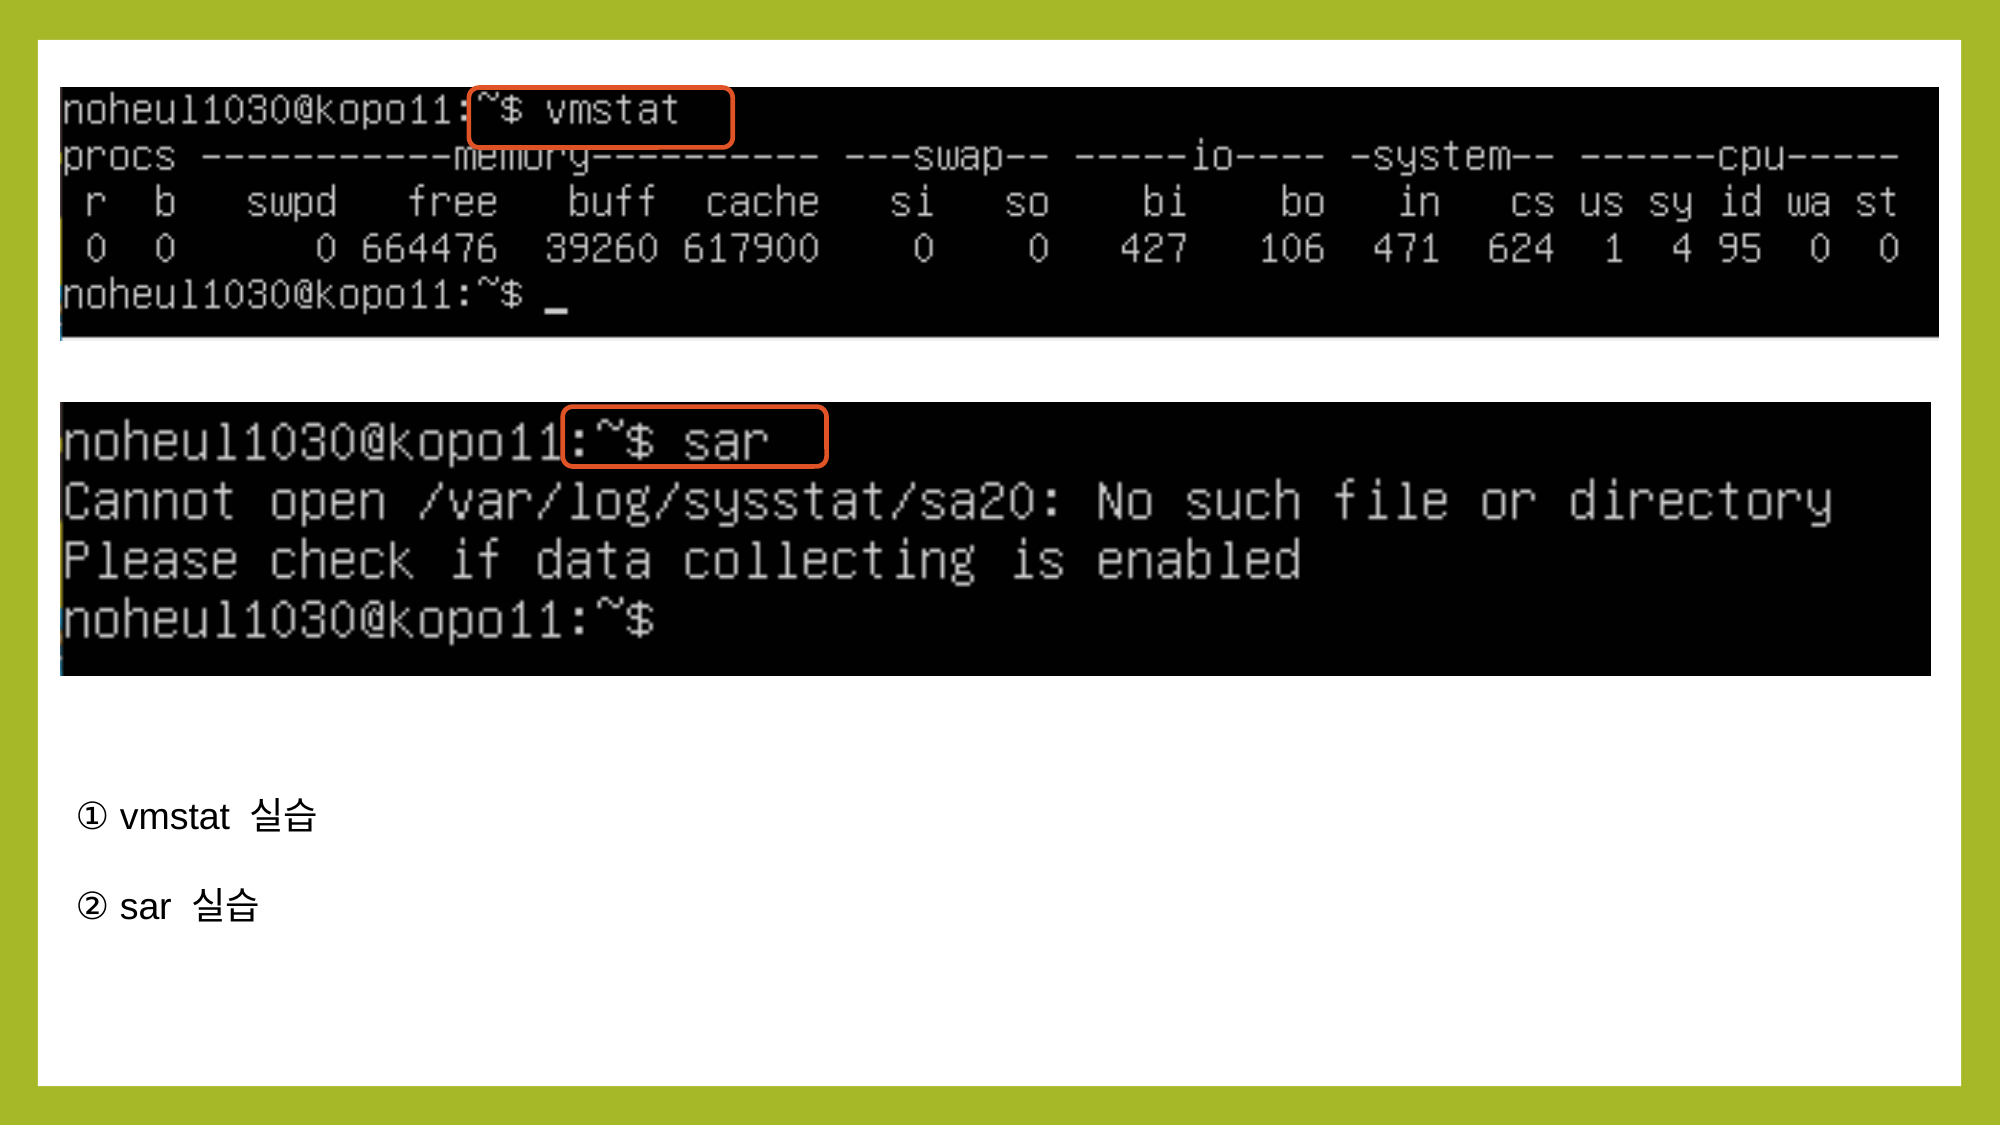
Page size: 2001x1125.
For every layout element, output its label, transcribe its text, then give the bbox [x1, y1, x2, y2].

text_box ① vmstat 실습 ② sar 실습 [60, 784, 471, 980]
picture [60, 87, 1939, 341]
picture [60, 402, 1931, 677]
